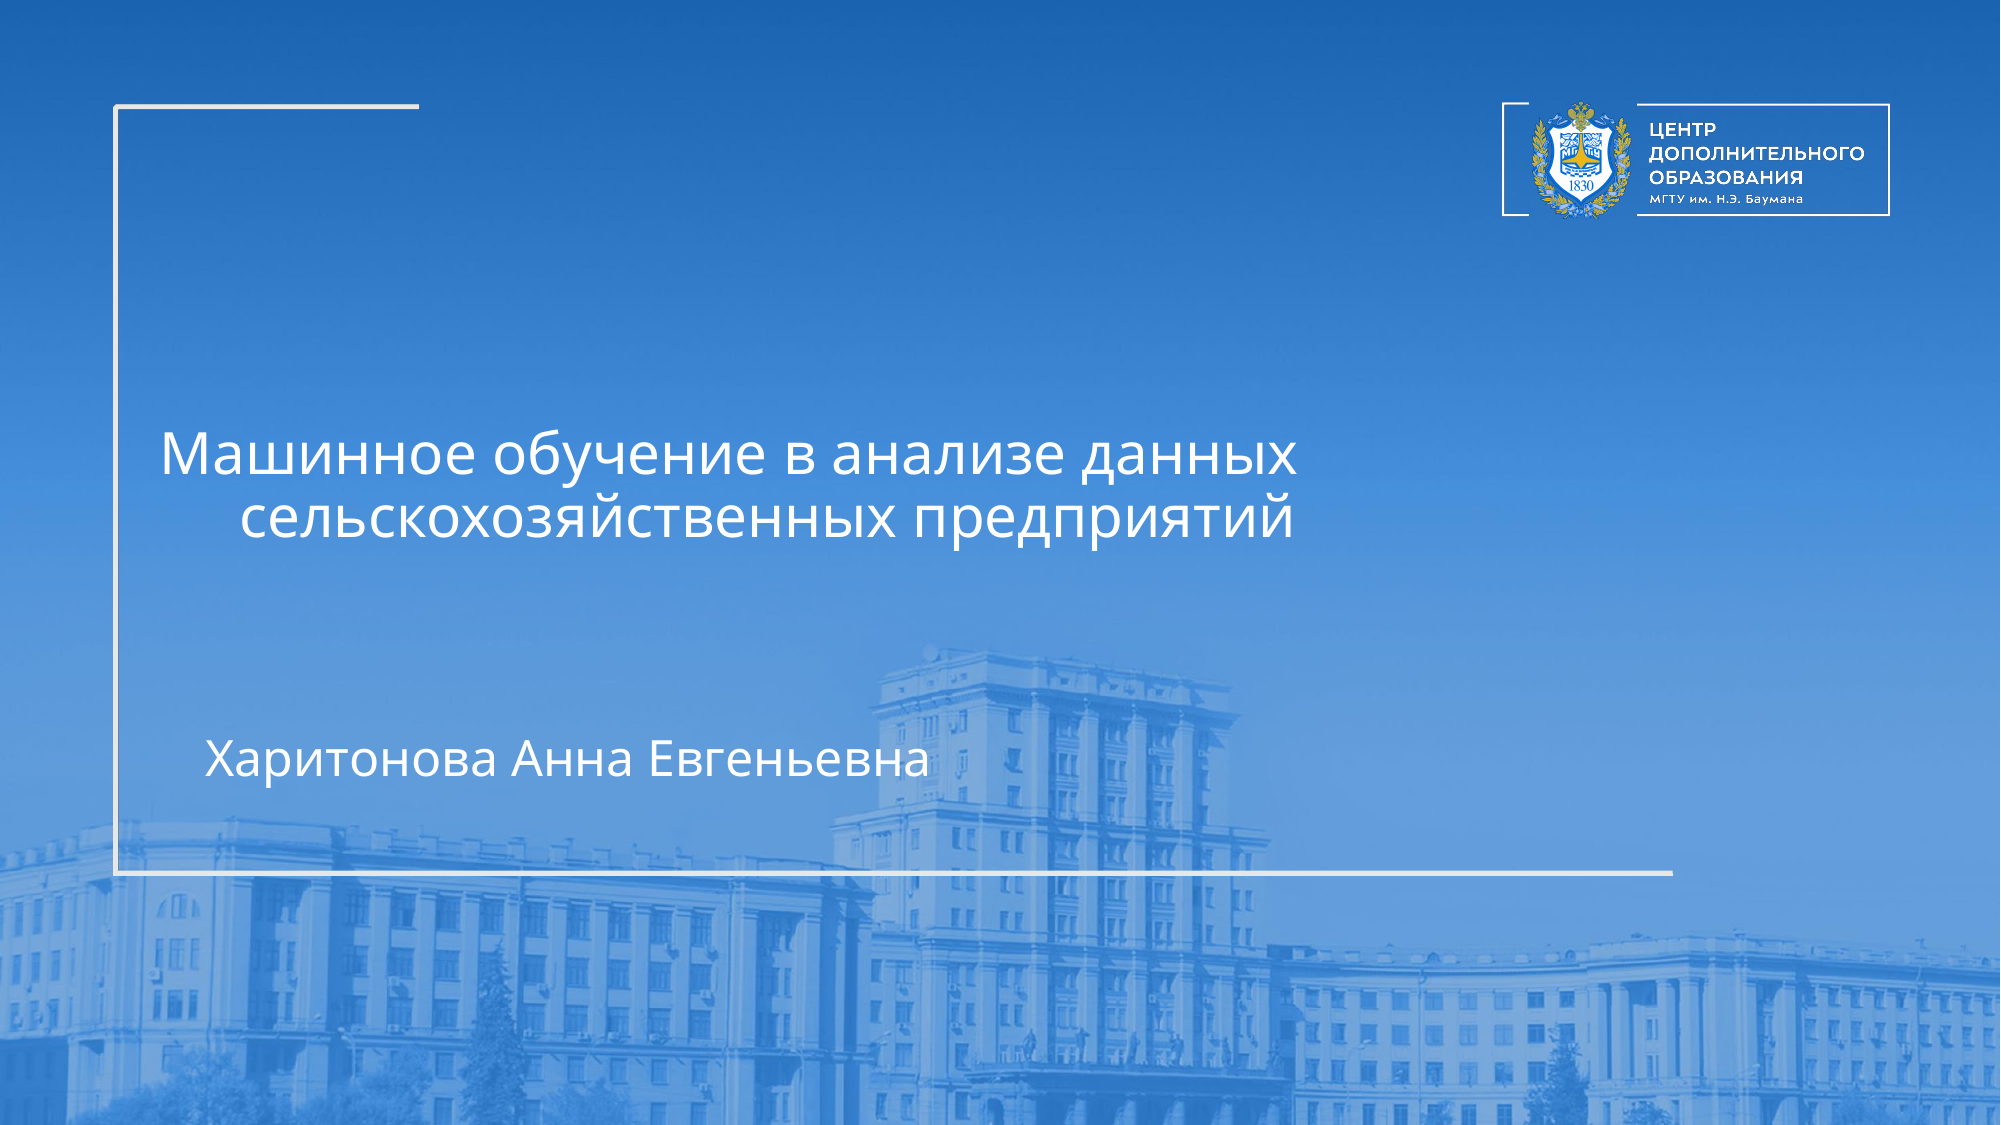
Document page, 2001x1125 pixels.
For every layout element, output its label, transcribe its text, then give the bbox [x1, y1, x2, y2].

text_box Машинное обучение в анализе данных сельскохозяйственных предприятий [0, 416, 1479, 576]
picture [0, 0, 2000, 1125]
text_box Харитонова Анна Евгеньевна [191, 719, 947, 795]
